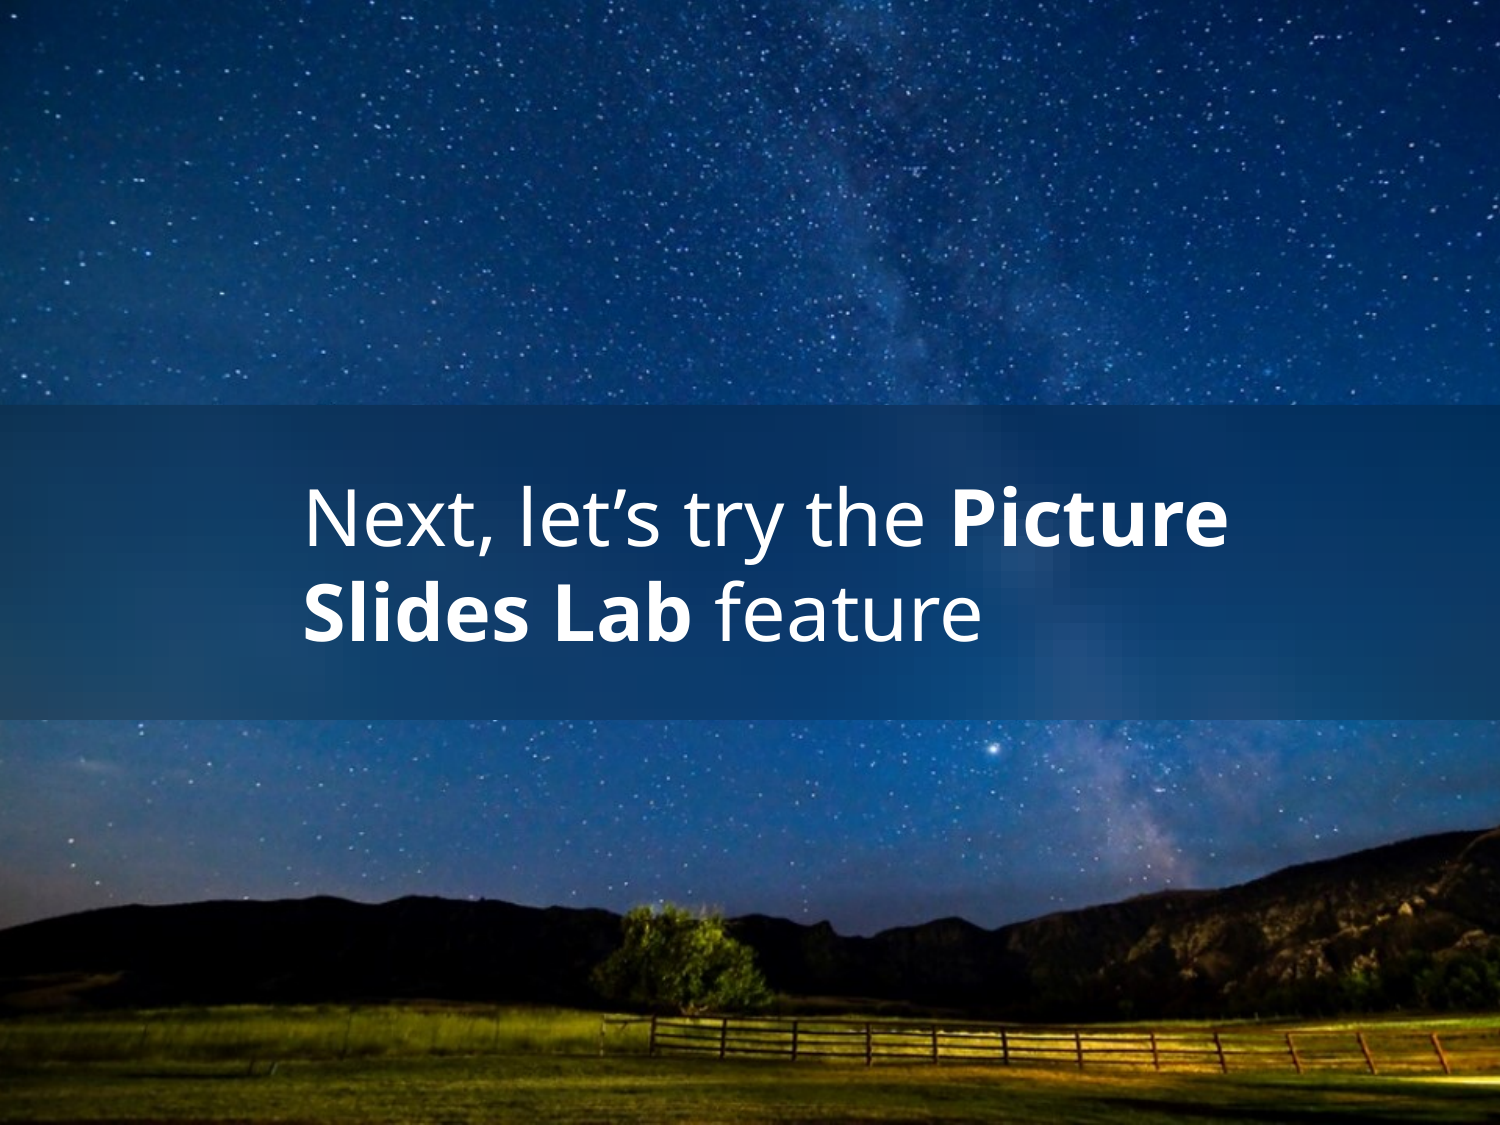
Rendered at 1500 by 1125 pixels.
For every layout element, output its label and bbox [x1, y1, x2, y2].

text_box [0, 404, 1500, 721]
picture [0, 721, 1500, 1125]
picture [0, 0, 1500, 404]
